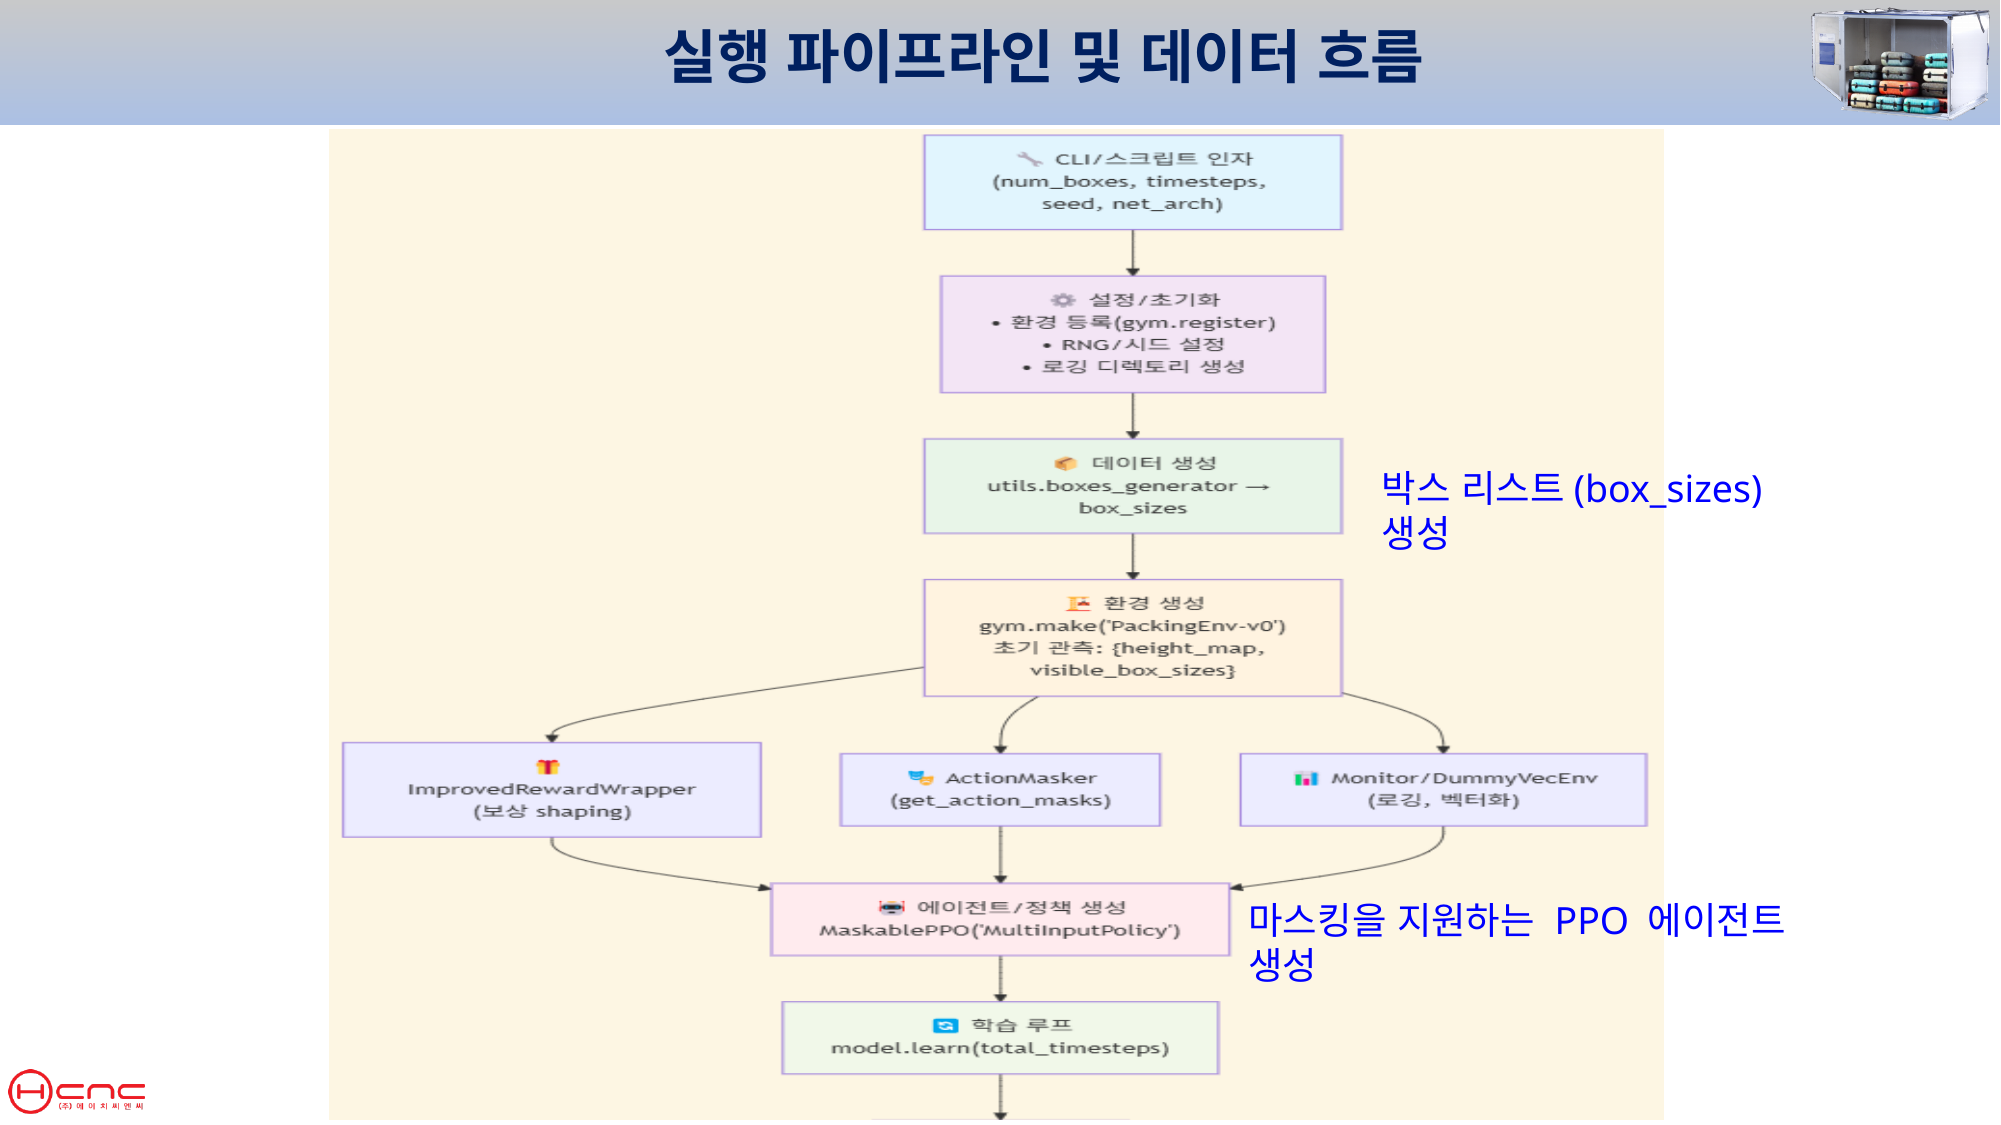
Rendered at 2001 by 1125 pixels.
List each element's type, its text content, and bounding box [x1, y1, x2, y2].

text_box 마스킹을 지원하는 PPO 에이전트 생성 [1664, 889, 1878, 995]
picture [8, 1069, 145, 1114]
picture [329, 129, 1664, 1120]
picture [1808, 2, 1993, 127]
text_box 박스 리스트(box_sizes) 생성 [1664, 457, 1856, 563]
text_box 실행 파이프라인 및 데이터 흐름 [632, 25, 1472, 101]
